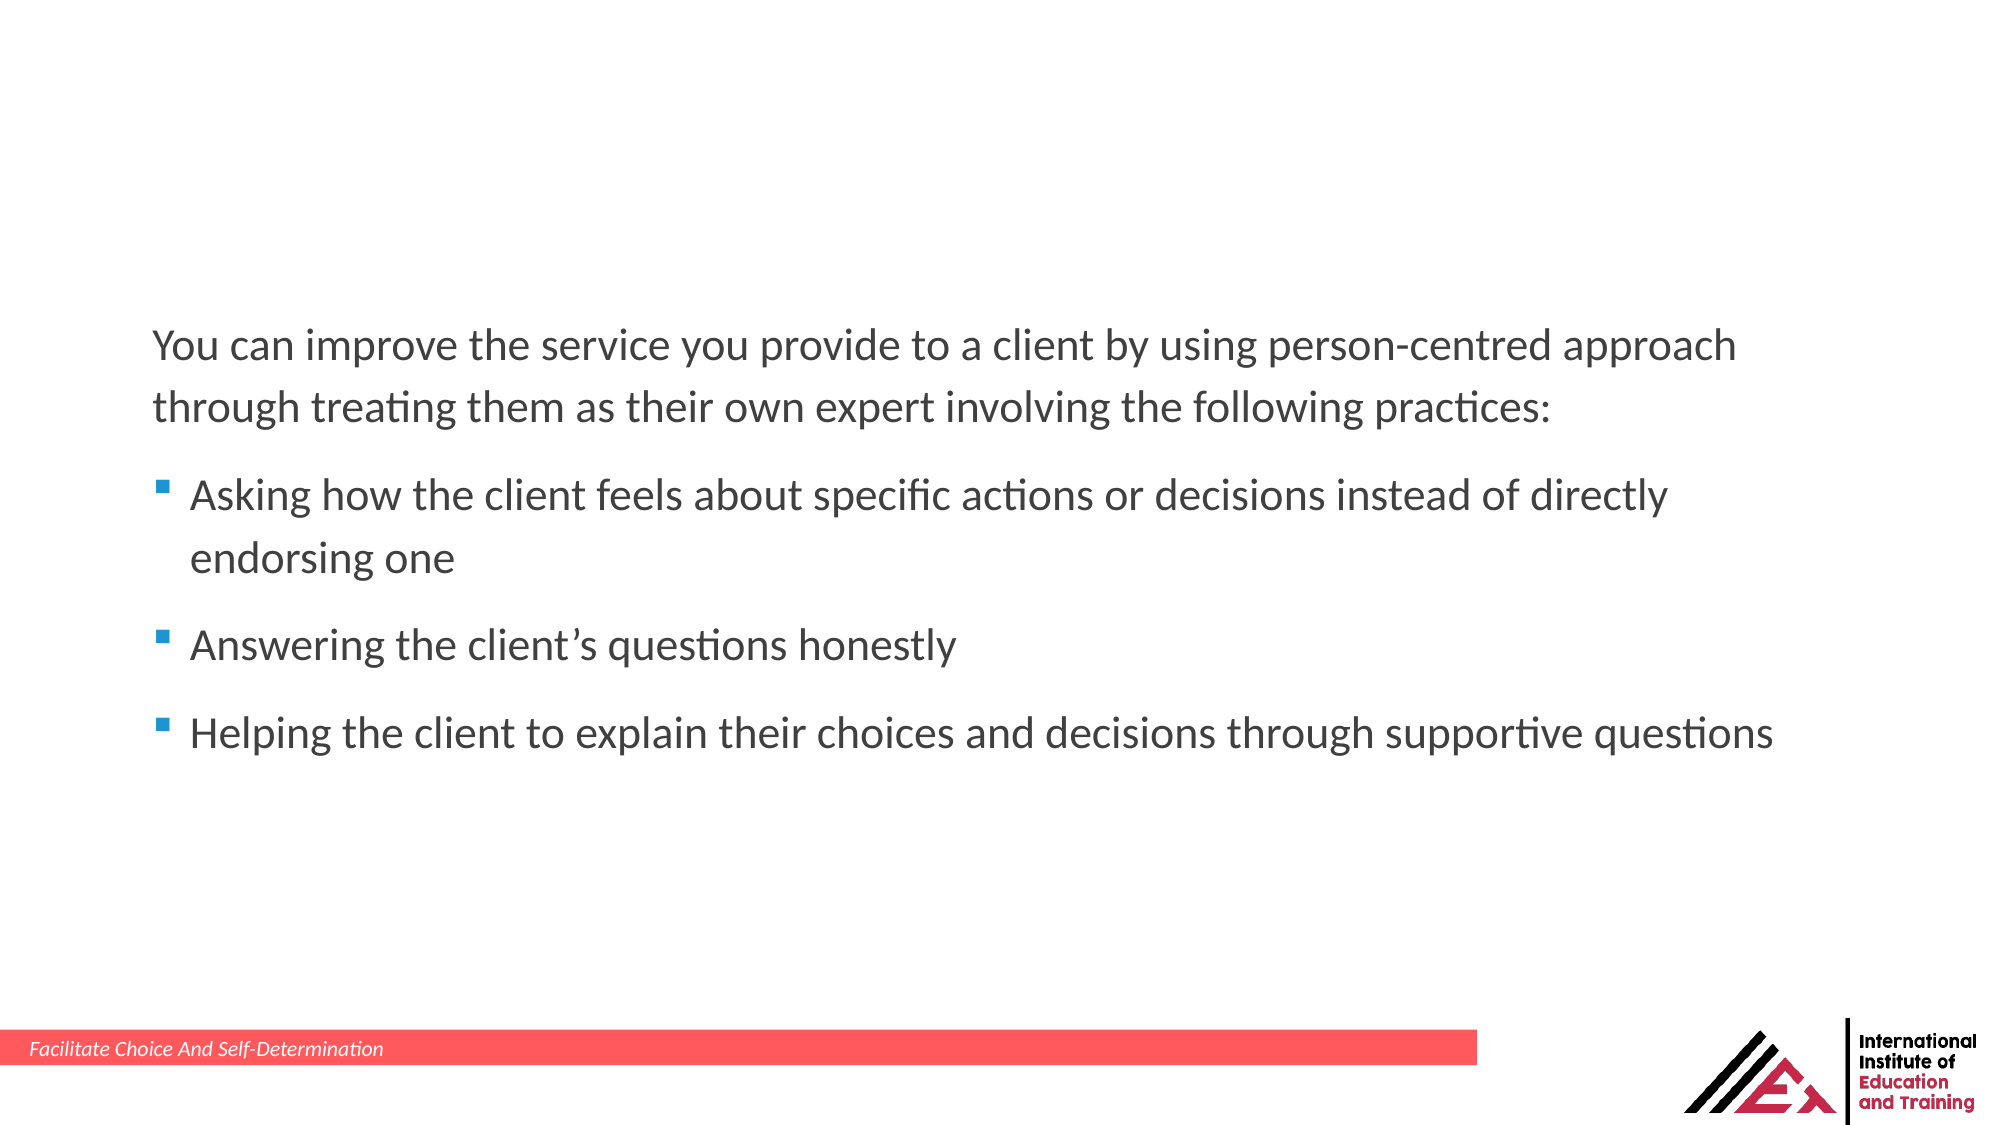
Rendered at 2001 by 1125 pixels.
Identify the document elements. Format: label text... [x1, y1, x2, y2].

list You can improve the service you provide to a client by using person-centred approach through treating them as their own expert involving the following practices: Asking how the client feels about specific actions or decisions instead of directly endorsing one Answering the client’s questions honestly Helping the client to explain their choices and decisions through supportive questions [137, 299, 1793, 1014]
picture [1683, 1018, 1976, 1125]
text_box Facilitate Choice And Self-Determination [0, 1029, 1478, 1066]
